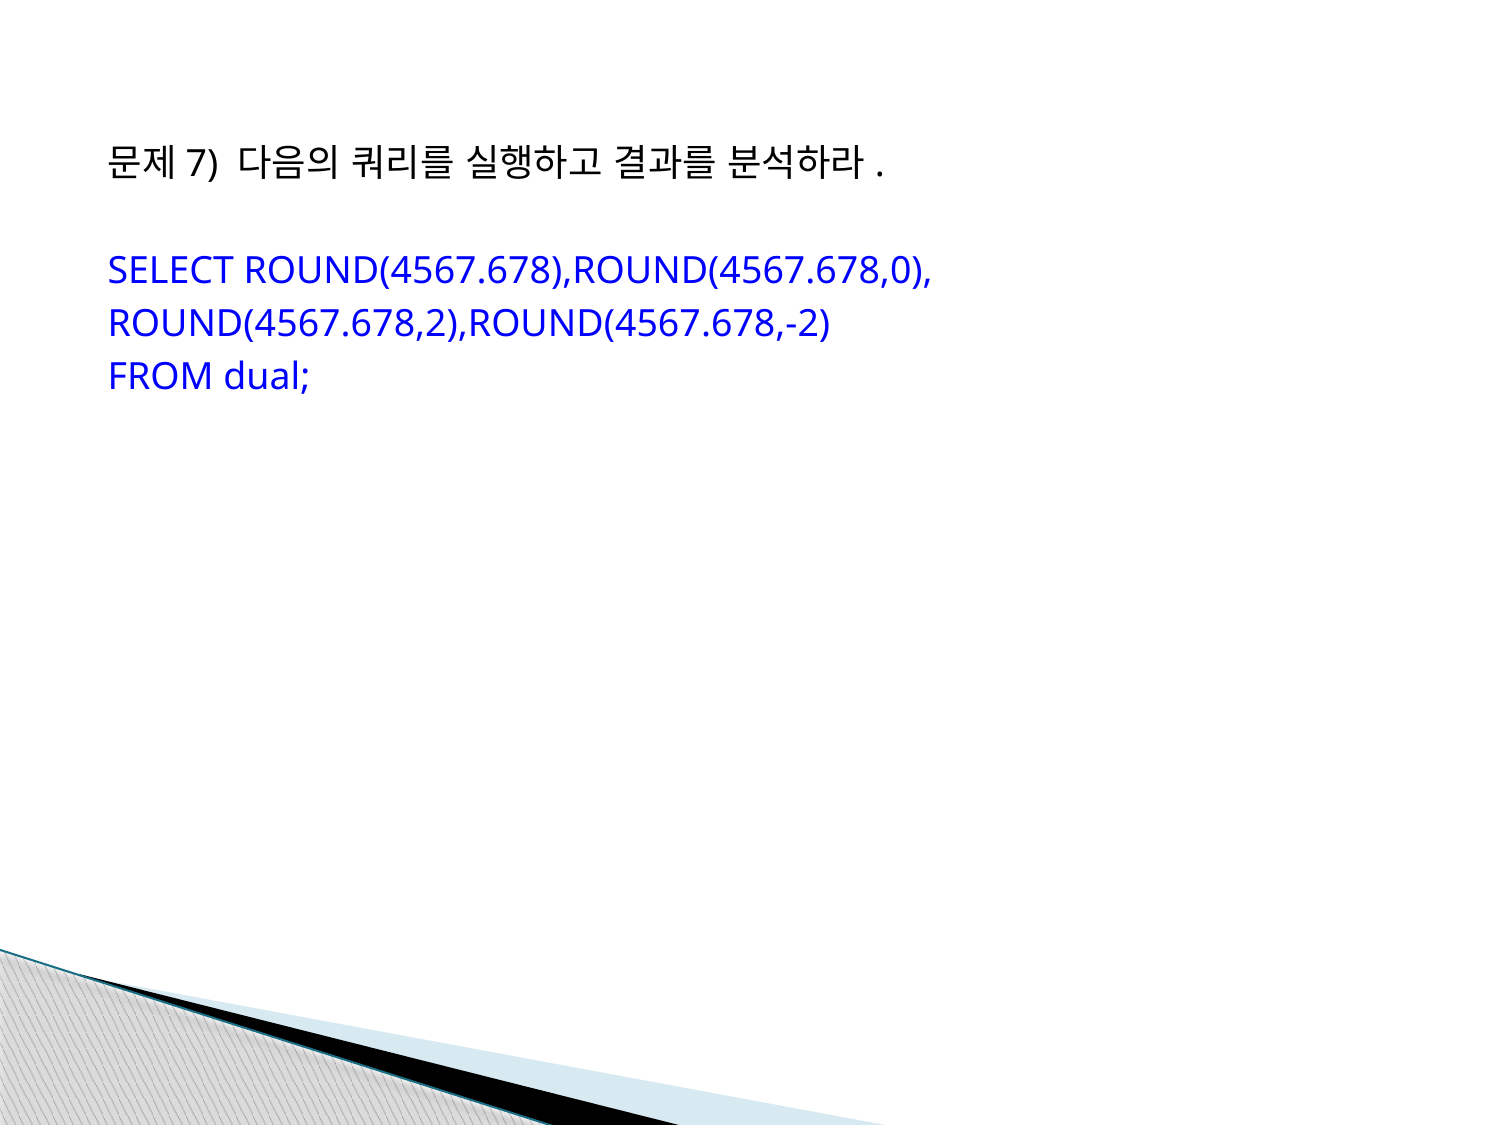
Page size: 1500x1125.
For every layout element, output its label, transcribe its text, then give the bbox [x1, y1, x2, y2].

list 문제7) 다음의 쿼리를 실행하고 결과를 분석하라. SELECT ROUND(4567.678),ROUND(4567.678,0), ROUND(4567.678,2),ROUND(4567.678,-2) FROM dual; [75, 78, 1425, 986]
